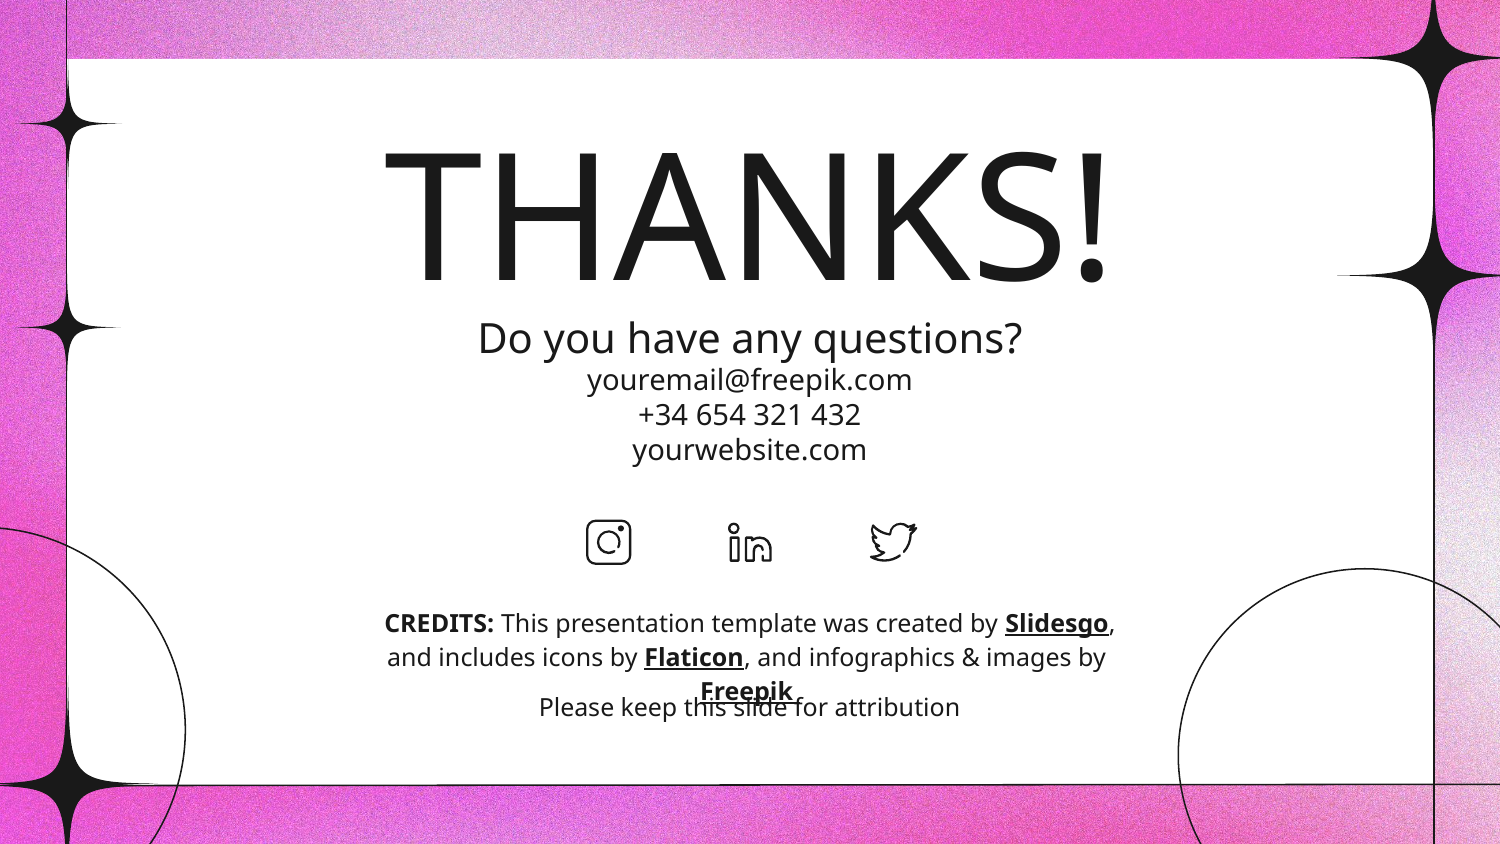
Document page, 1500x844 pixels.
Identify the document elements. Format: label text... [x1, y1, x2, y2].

text_box [869, 522, 918, 562]
text_box [0, 528, 186, 844]
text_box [0, 0, 66, 544]
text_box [151, 786, 1200, 844]
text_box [1435, 277, 1500, 625]
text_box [1435, 59, 1500, 274]
title THANKS! [342, 88, 1158, 263]
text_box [727, 522, 773, 563]
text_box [1436, 0, 1500, 56]
text_box [1178, 568, 1500, 844]
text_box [67, 0, 1431, 58]
subtitle Do you have any questions? youremail@freepik.com +34 654 321 432 yourwebsite.com [385, 302, 1115, 476]
text_box Please keep this slide for attribution [409, 676, 1091, 720]
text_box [585, 519, 632, 566]
